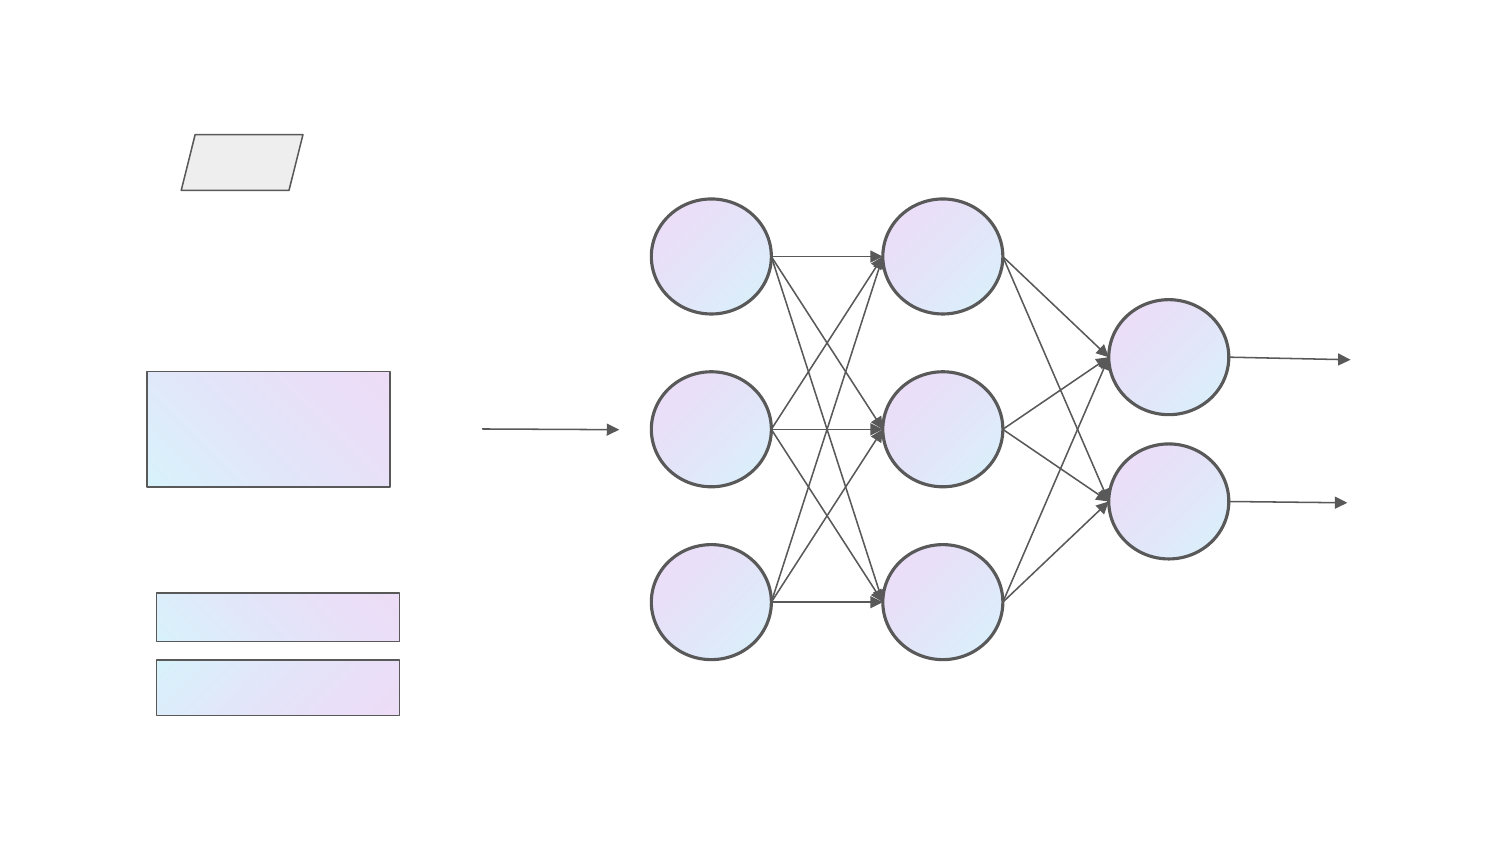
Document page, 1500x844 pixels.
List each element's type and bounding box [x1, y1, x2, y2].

text_box [1002, 256, 1109, 355]
text_box [181, 134, 303, 191]
text_box [771, 256, 883, 428]
text_box [771, 429, 883, 601]
text_box [651, 371, 764, 487]
text_box [1002, 356, 1109, 500]
text_box [651, 544, 771, 660]
text_box [156, 659, 400, 716]
text_box [889, 371, 996, 487]
text_box [651, 198, 772, 314]
text_box [882, 198, 1003, 314]
text_box [1002, 501, 1109, 603]
text_box [156, 593, 400, 642]
text_box [146, 371, 391, 487]
text_box [1228, 356, 1351, 360]
text_box [1115, 299, 1229, 415]
text_box [883, 544, 1002, 660]
text_box [1115, 443, 1229, 559]
